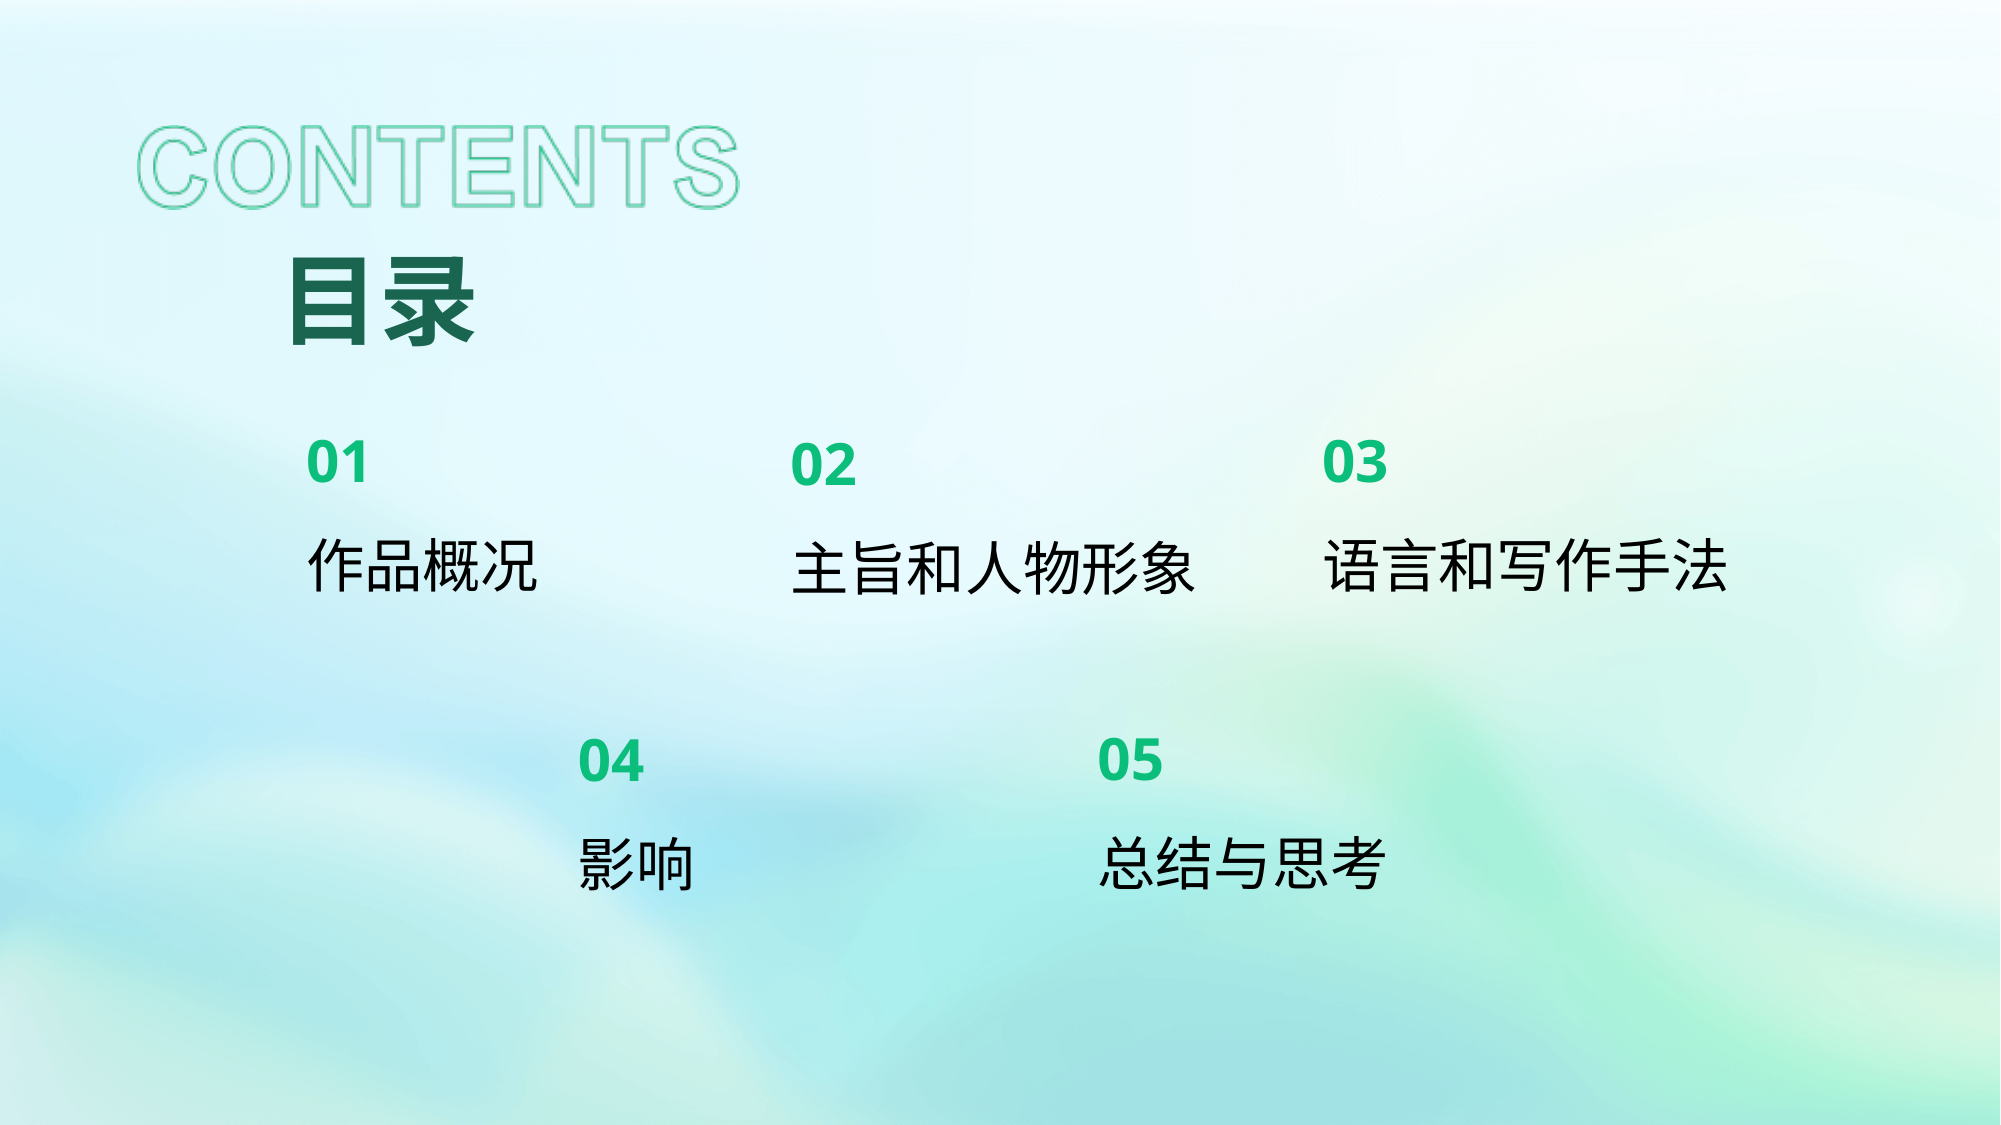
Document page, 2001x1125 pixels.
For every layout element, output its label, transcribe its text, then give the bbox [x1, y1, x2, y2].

text_box 目录 [171, 218, 582, 367]
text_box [291, 396, 1820, 907]
picture [0, 0, 2001, 1125]
